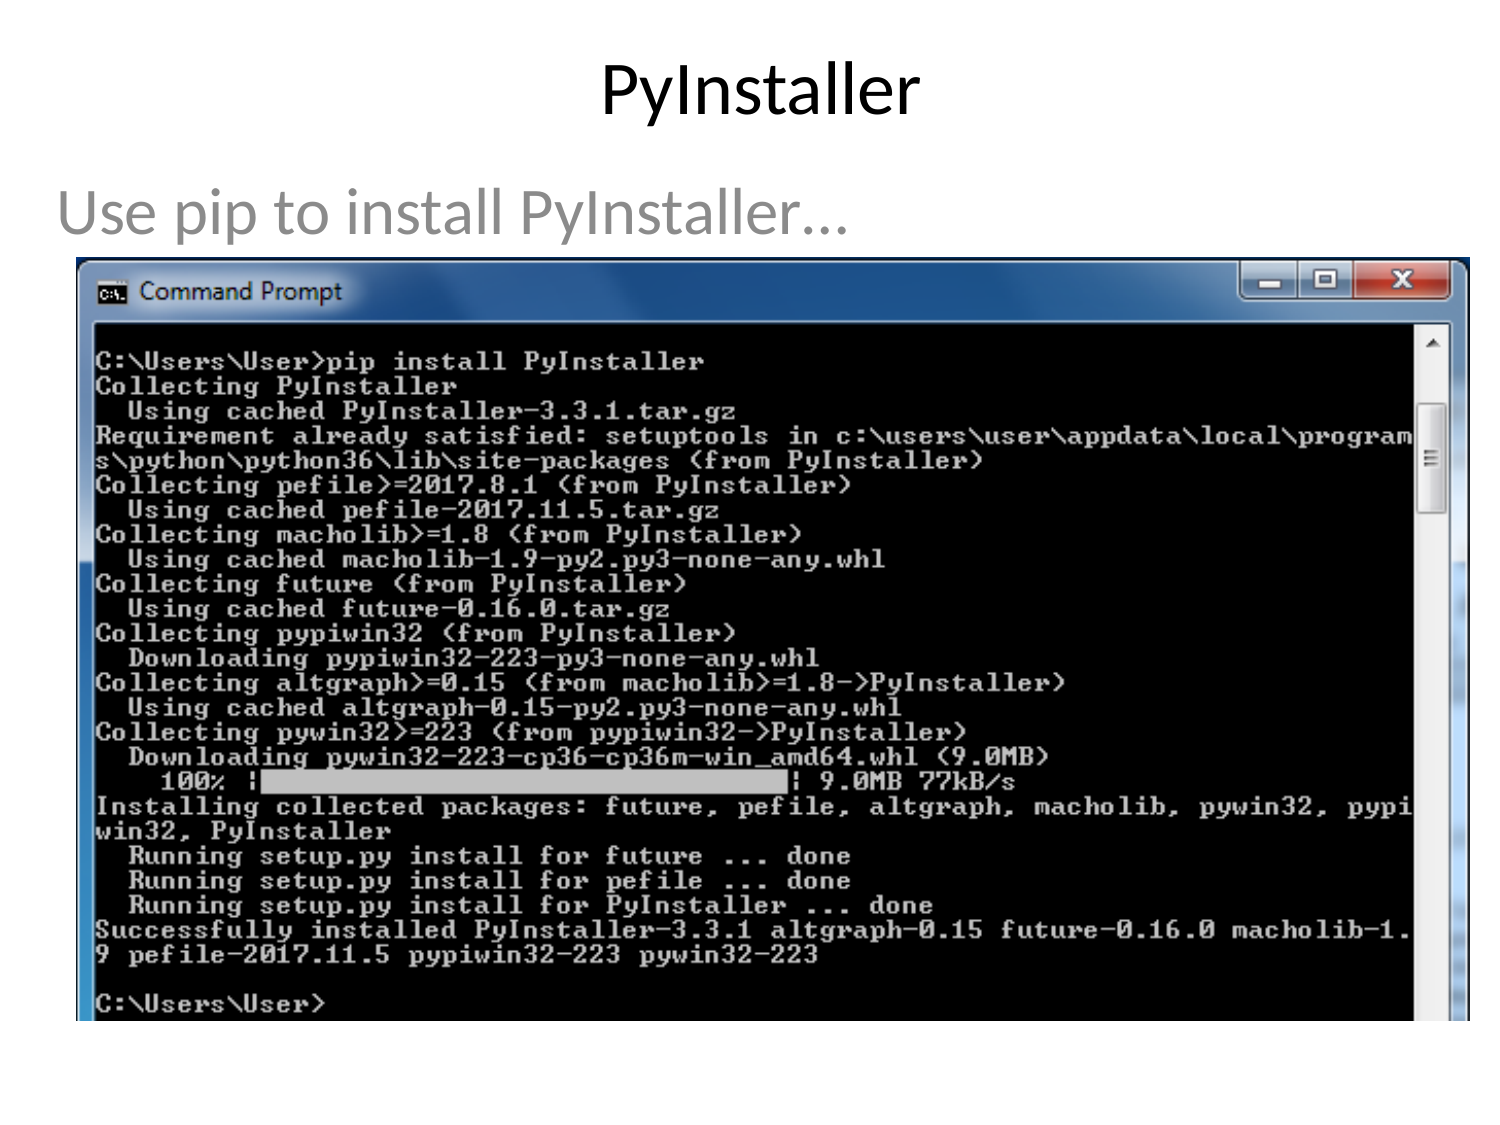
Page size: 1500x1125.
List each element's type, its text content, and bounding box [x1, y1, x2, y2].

text_box Use pip to install PyInstaller… [41, 160, 1436, 263]
picture [76, 256, 1470, 1021]
text_box PyInstaller [123, 30, 1399, 138]
